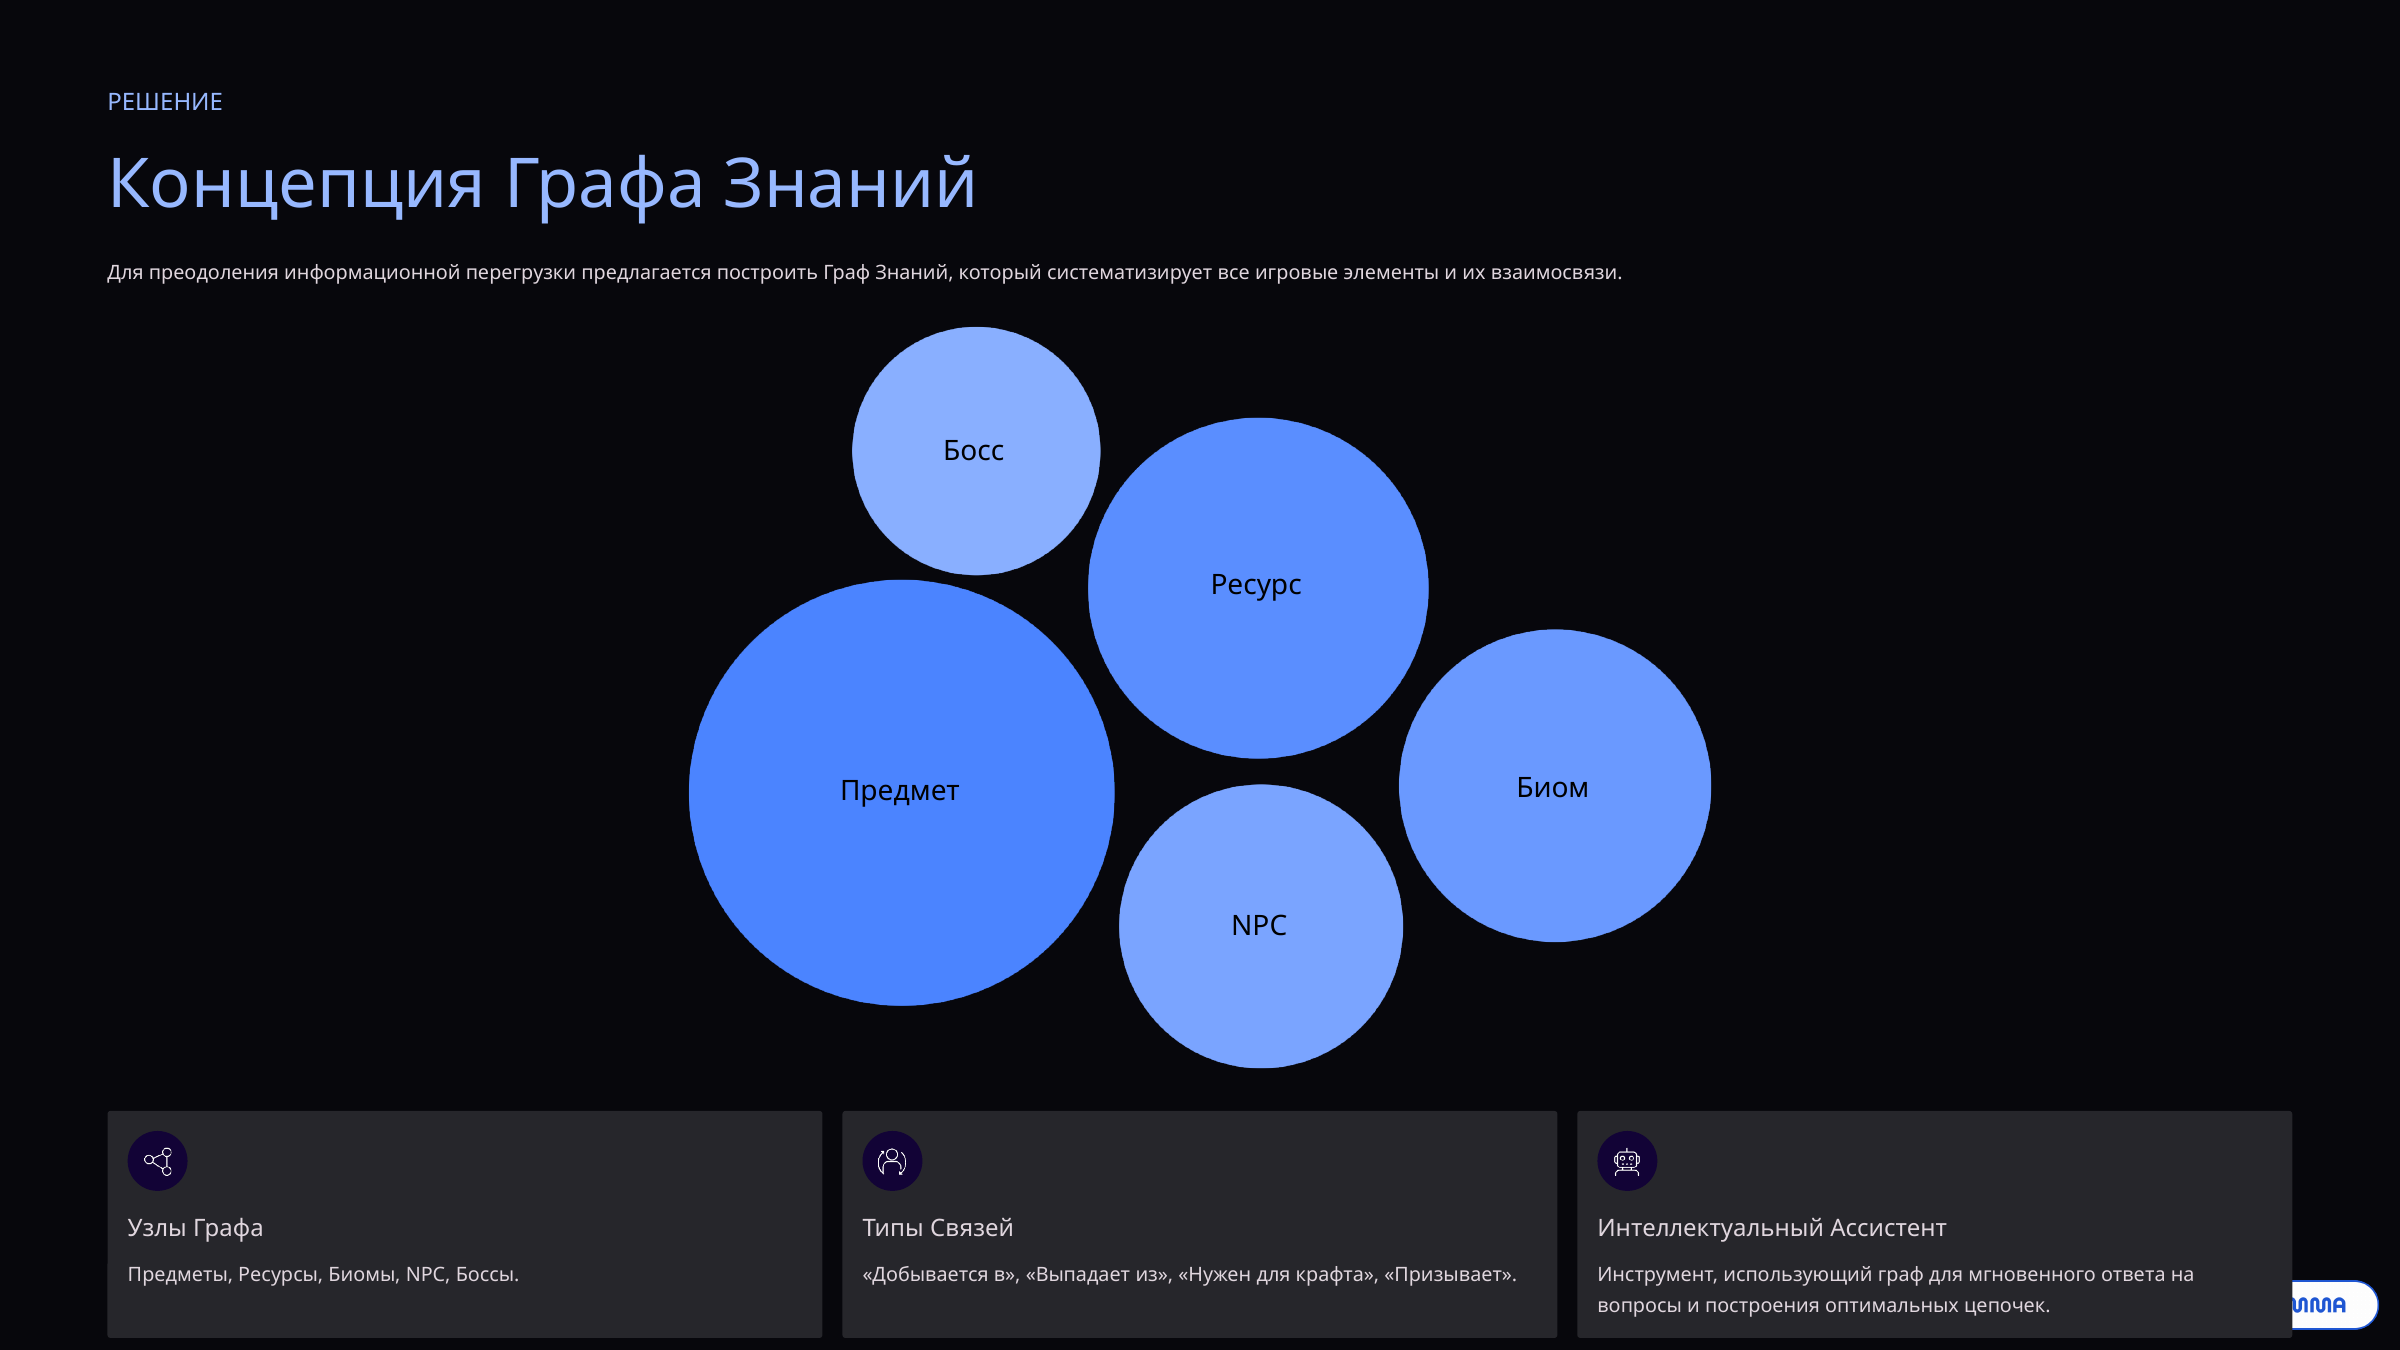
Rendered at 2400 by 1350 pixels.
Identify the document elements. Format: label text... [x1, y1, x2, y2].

picture [2106, 1271, 2389, 1339]
text_box Типы Связей [862, 1210, 1113, 1243]
text_box Предметы, Ресурсы, Биомы, NPC, Боссы. [127, 1254, 803, 1286]
text_box Узлы Графа [127, 1210, 378, 1243]
picture [1613, 1144, 1641, 1178]
text_box Инструмент, использующий граф для мгновенного ответа на вопросы и построения оптимальных цепочек. [1597, 1254, 2273, 1318]
picture [878, 1144, 906, 1178]
text_box [107, 1110, 823, 1338]
text_box Концепция Графа Знаний [107, 135, 973, 222]
text_box «Добывается в», «Выпадает из», «Нужен для крафта», «Призывает». [862, 1254, 1538, 1286]
text_box [1577, 1110, 2293, 1338]
text_box [862, 1130, 923, 1191]
text_box [842, 1110, 1558, 1338]
text_box [127, 1130, 188, 1191]
text_box [1597, 1130, 1658, 1191]
picture [668, 306, 1732, 1089]
text_box Интеллектуальный Ассистент [1597, 1210, 1958, 1243]
text_box Для преодоления информационной перегрузки предлагается построить Граф Знаний, который систематизирует все игровые элементы и их взаимосвязи. [107, 251, 2293, 284]
picture [144, 1144, 172, 1178]
text_box РЕШЕНИЕ [107, 84, 358, 116]
